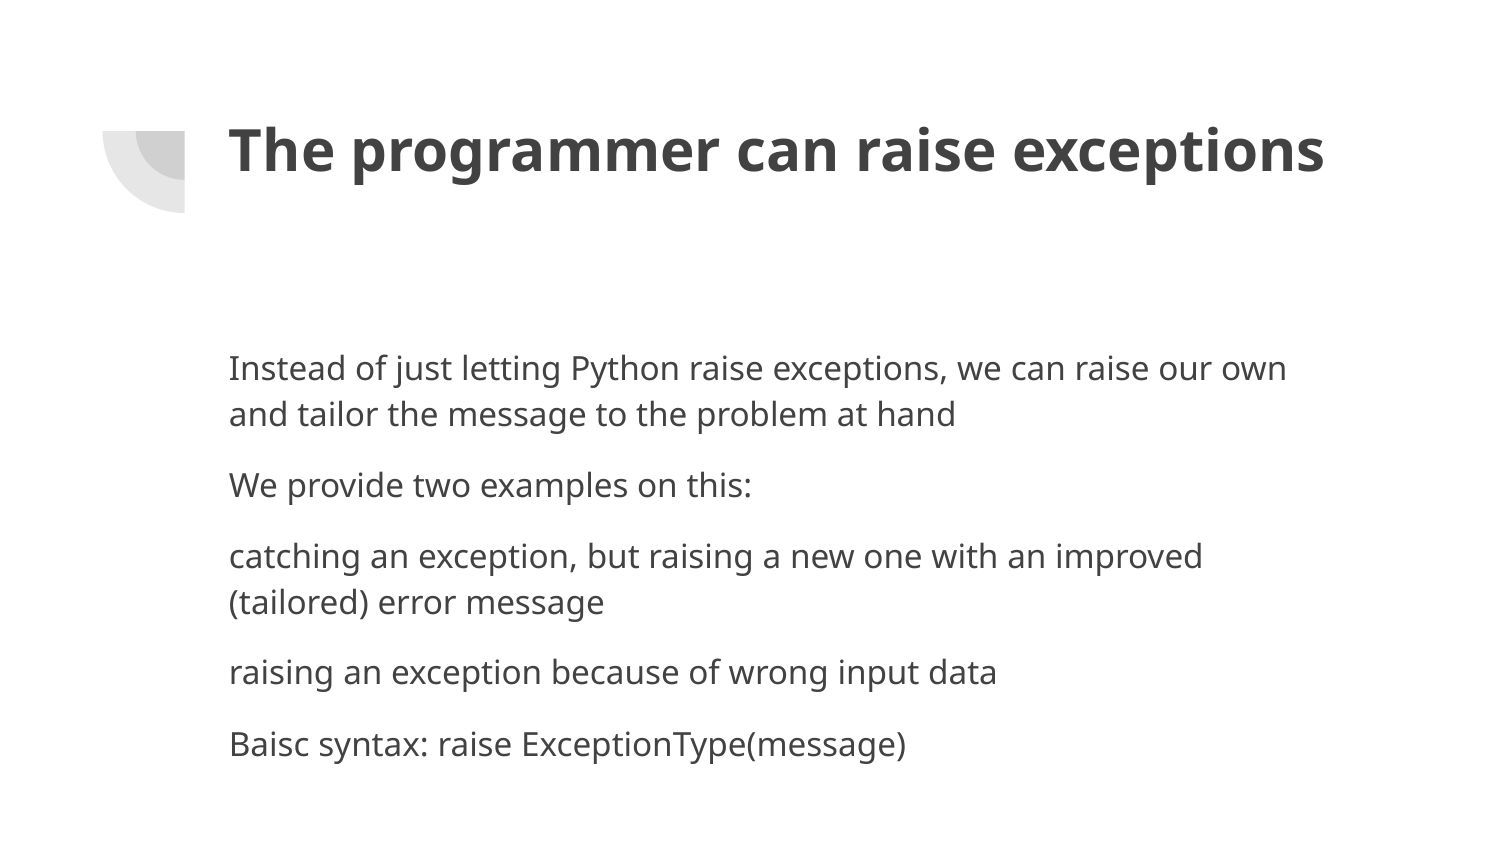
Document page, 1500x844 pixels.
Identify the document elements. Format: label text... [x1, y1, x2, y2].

list Instead of just letting Python raise exceptions, we can raise our own and tailor the message to the problem at hand We provide two examples on this: catching an exception, but raising a new one with an improved (tailored) error message raising an exception because of wrong input data Baisc syntax: raise ExceptionType(message) [213, 326, 1368, 744]
title The programmer can raise exceptions [213, 98, 1368, 263]
